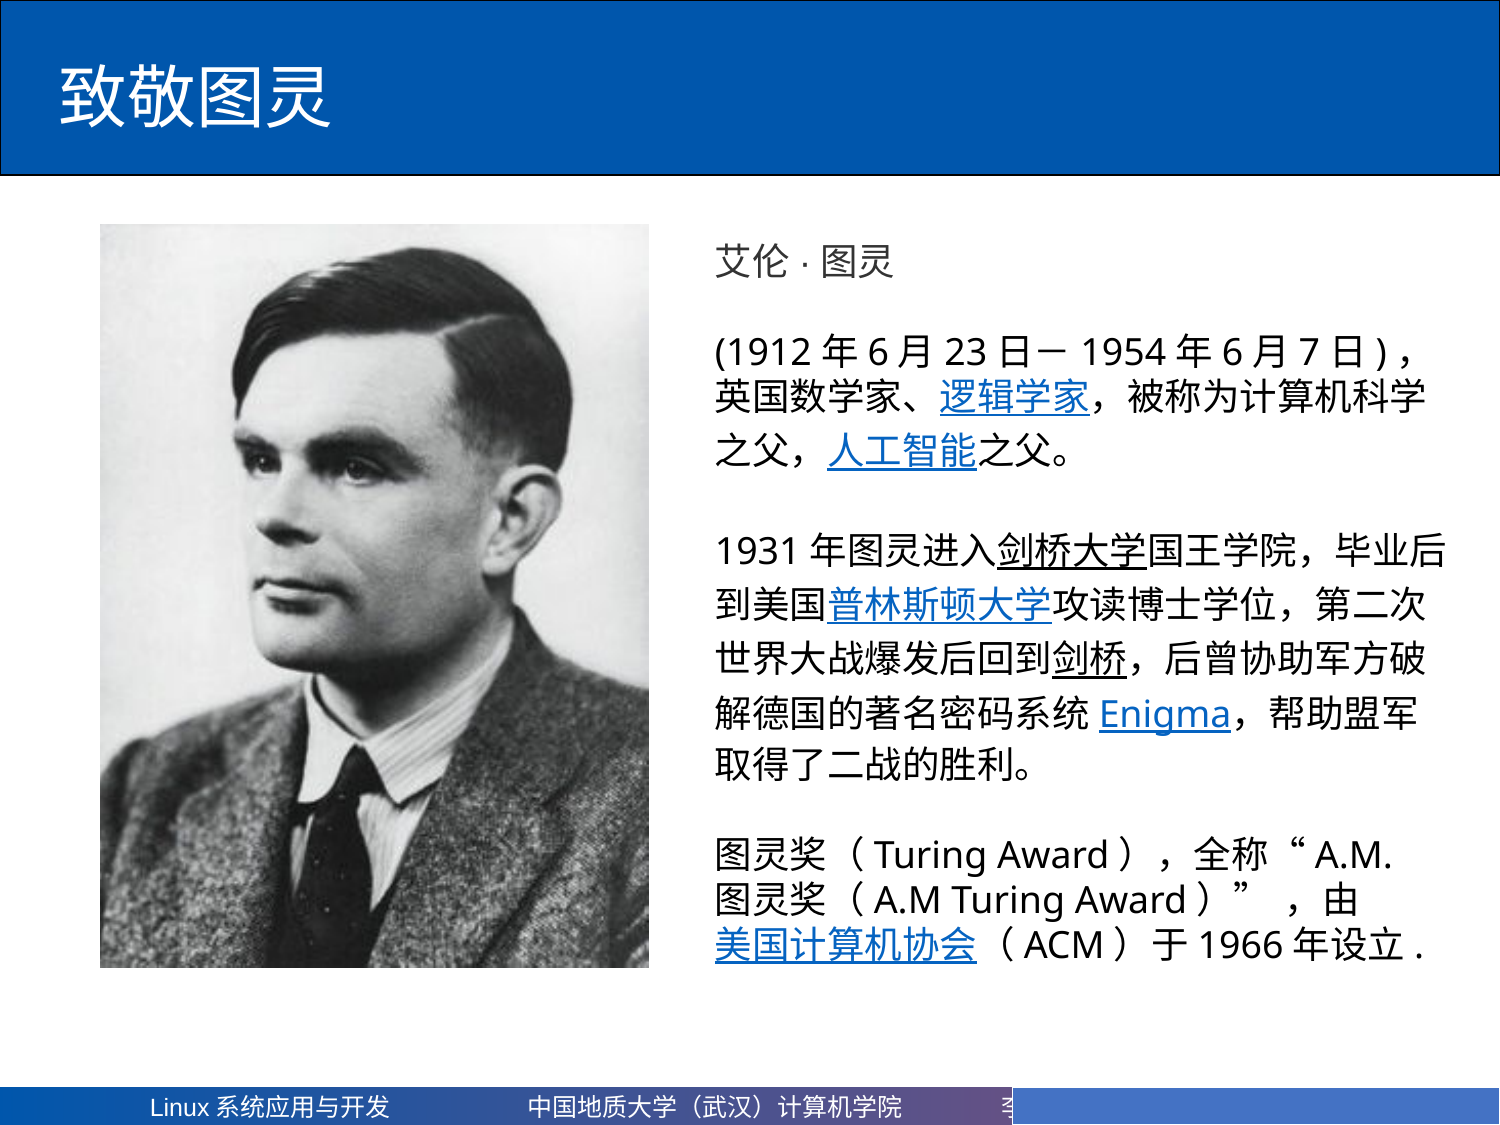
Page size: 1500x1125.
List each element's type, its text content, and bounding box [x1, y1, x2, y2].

text_box 艾伦·图灵 (1912年6月23日－1954年6月7日)，英国数学家、逻辑学家，被称为计算机科学之父，人工智能之父。 1931年图灵进入剑桥大学国王学院，毕业后到美国普林斯顿大学攻读博士学位，第二次世界大战爆发后回到剑桥，后曾协助军方破解德国的著名密码系统Enigma，帮助盟军取得了二战的胜利。 图灵奖（Turing Award），全称“A.M. 图灵奖（A.M Turing Award）” ，由美国计算机协会（ACM）于1966年设立. [699, 230, 1463, 983]
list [99, 224, 649, 968]
title 致敬图灵 [43, 25, 1357, 175]
